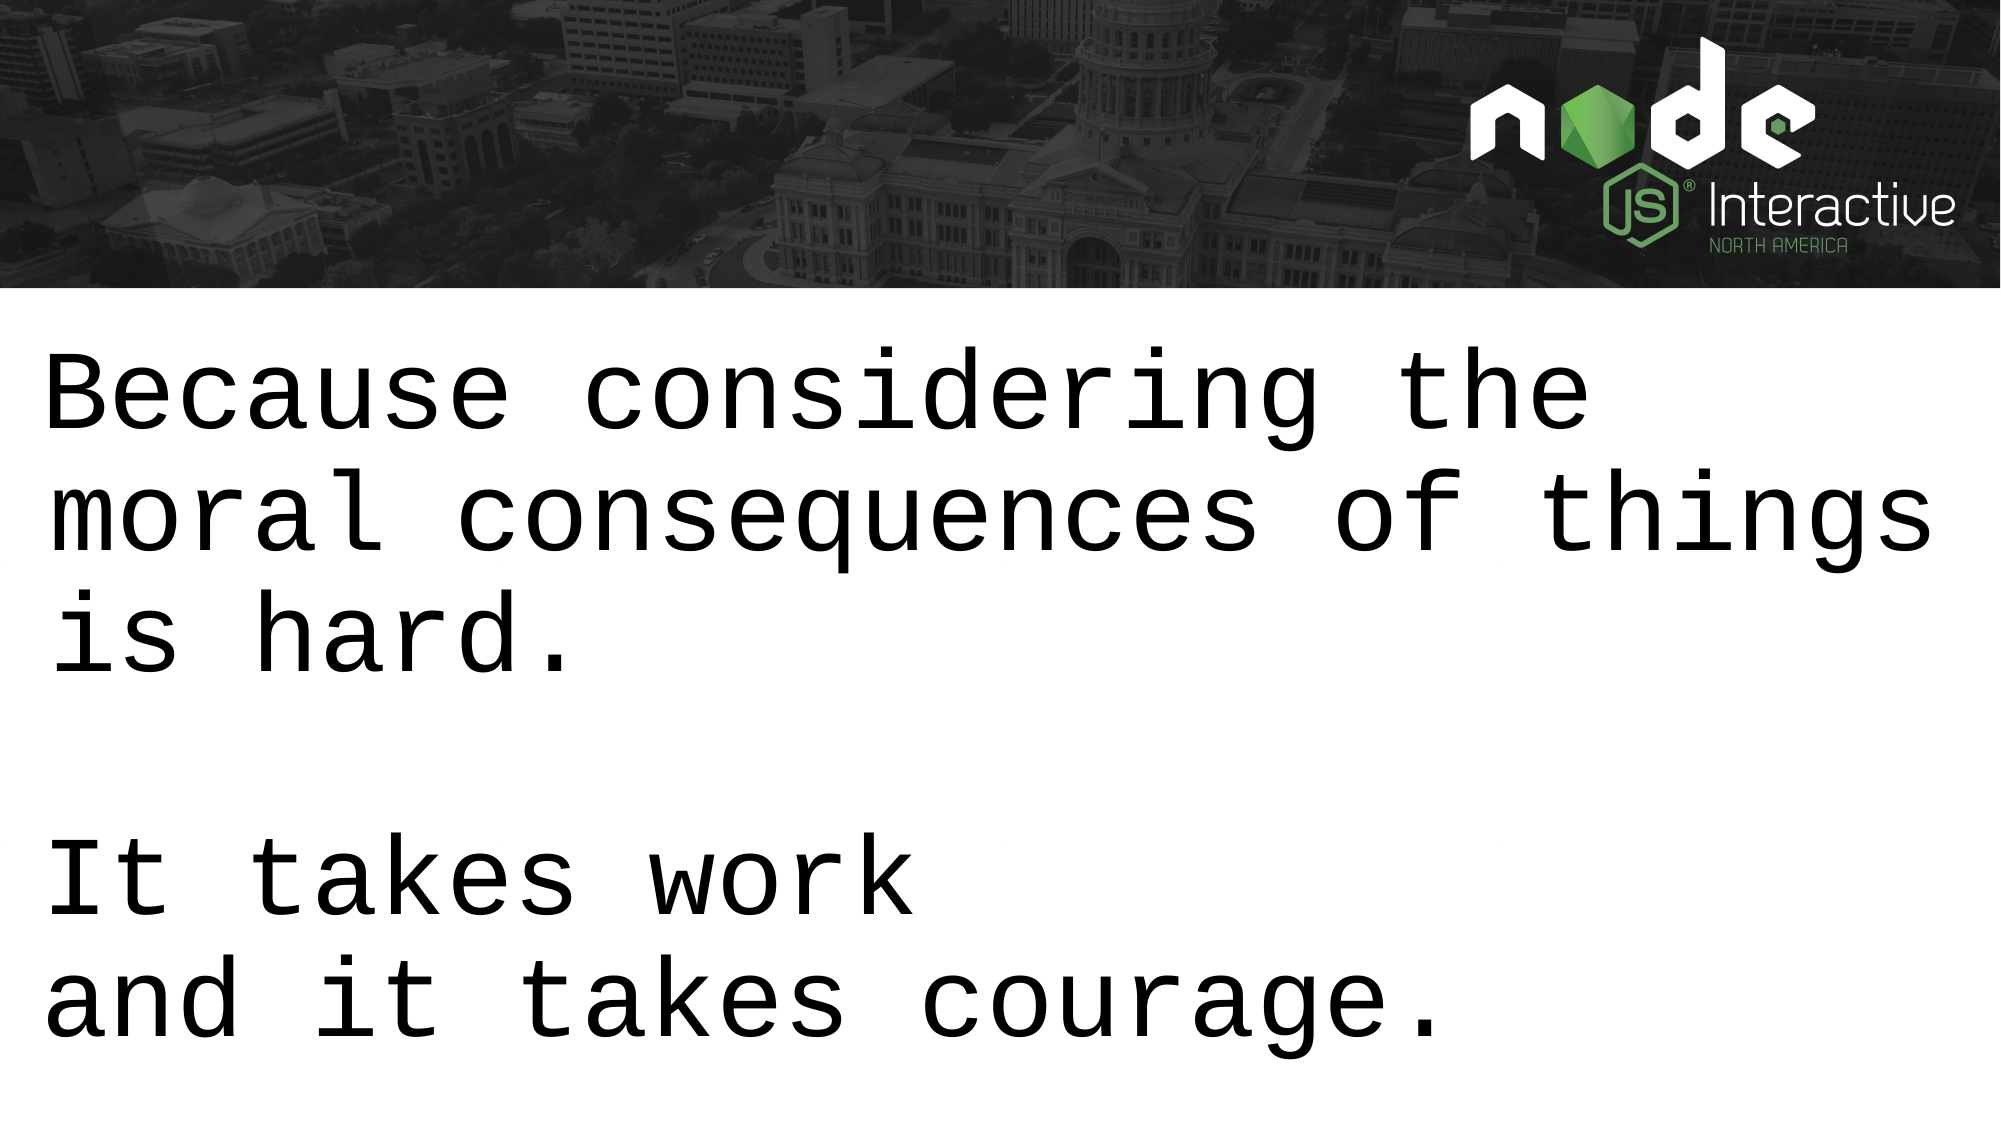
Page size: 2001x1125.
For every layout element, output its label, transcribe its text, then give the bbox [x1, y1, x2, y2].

picture [0, 0, 2001, 1125]
list Because considering the moral consequences of things is hard. It takes work and it takes courage. [26, 324, 1969, 1107]
